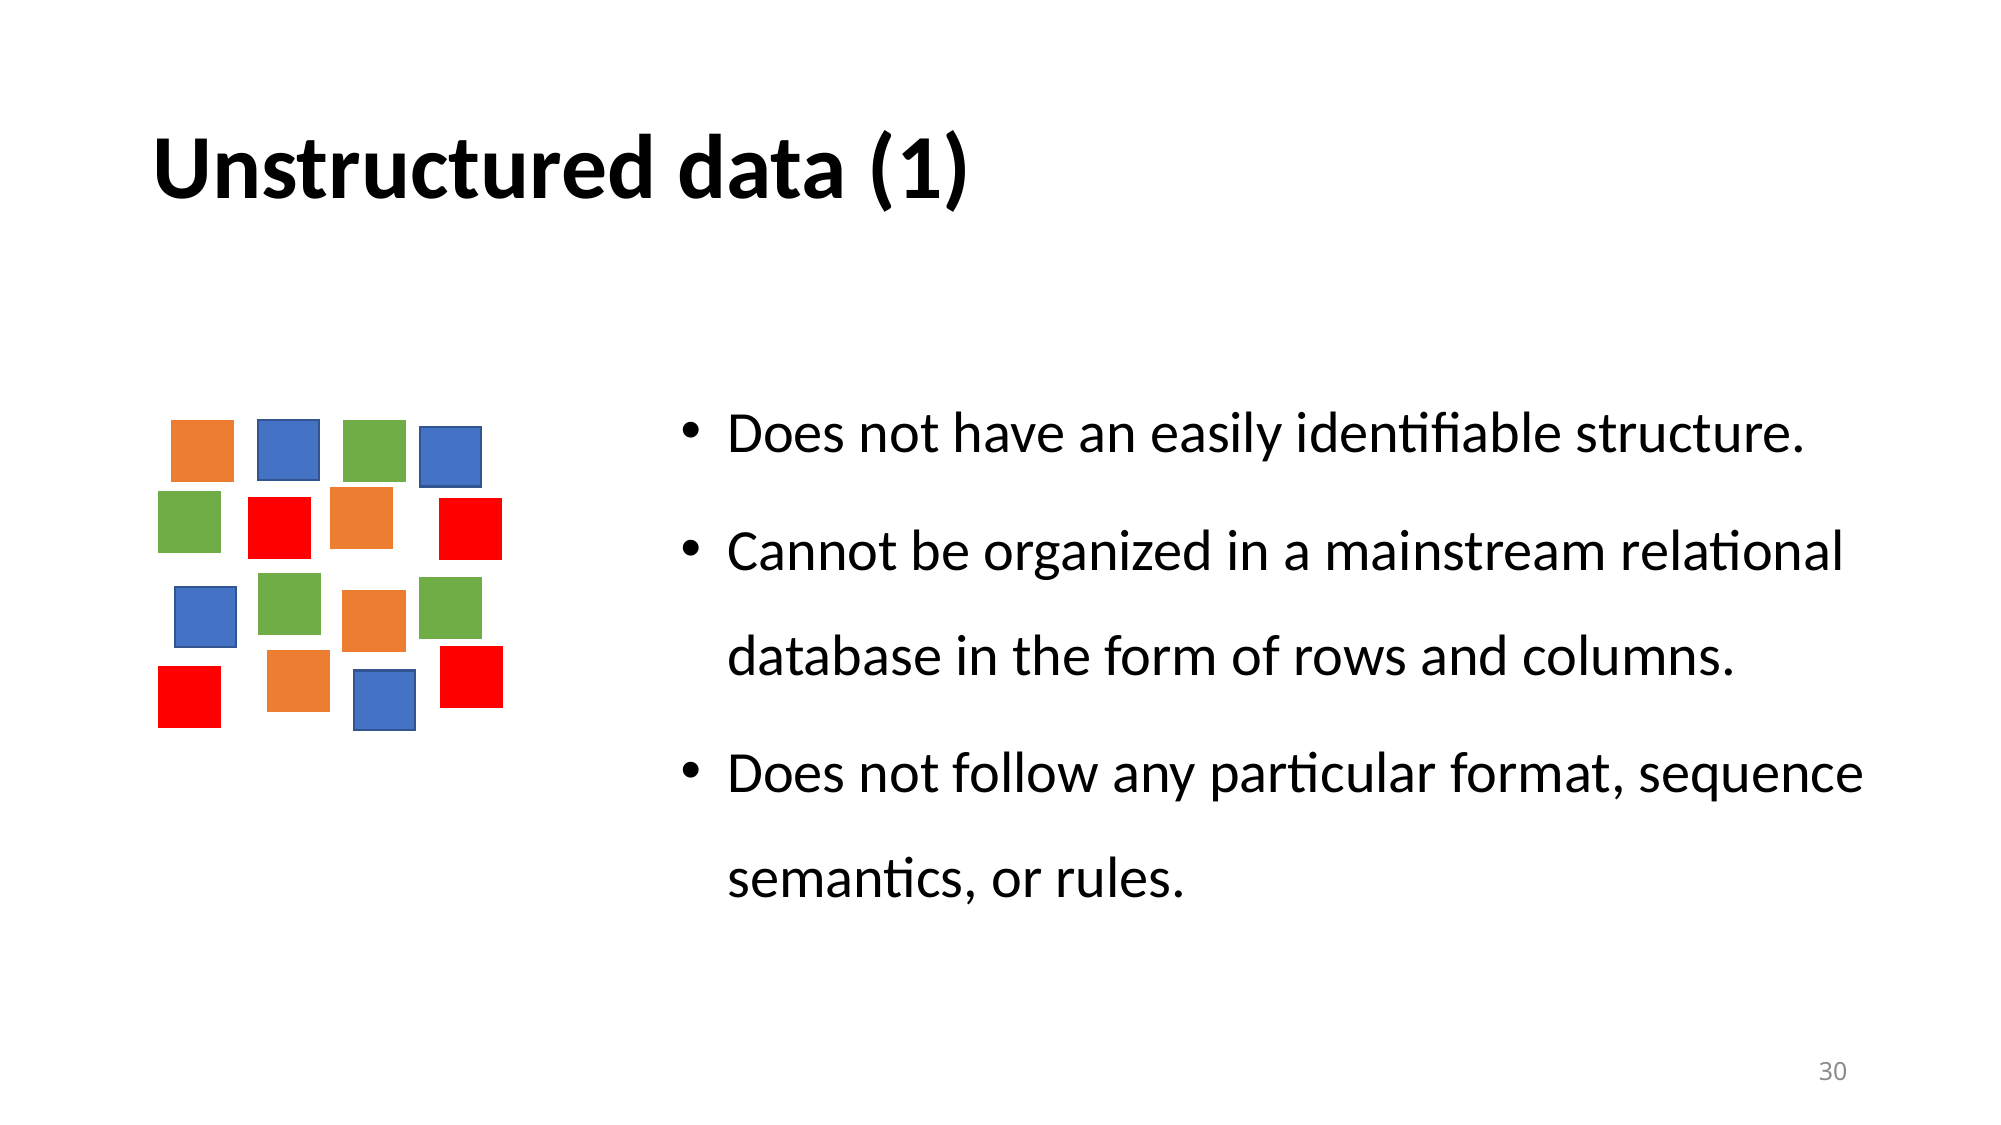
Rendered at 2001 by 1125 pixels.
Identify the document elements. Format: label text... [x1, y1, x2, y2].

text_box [159, 419, 503, 731]
text_box Does not have an easily identifiable structure. Cannot be organized in a mainstream relational database in the form of rows and columns. Does not follow any particular format, sequence semantics, or rules. [665, 352, 1893, 917]
title Unstructured data (1) [137, 59, 1863, 278]
slide_number 30 [1412, 1042, 1863, 1103]
